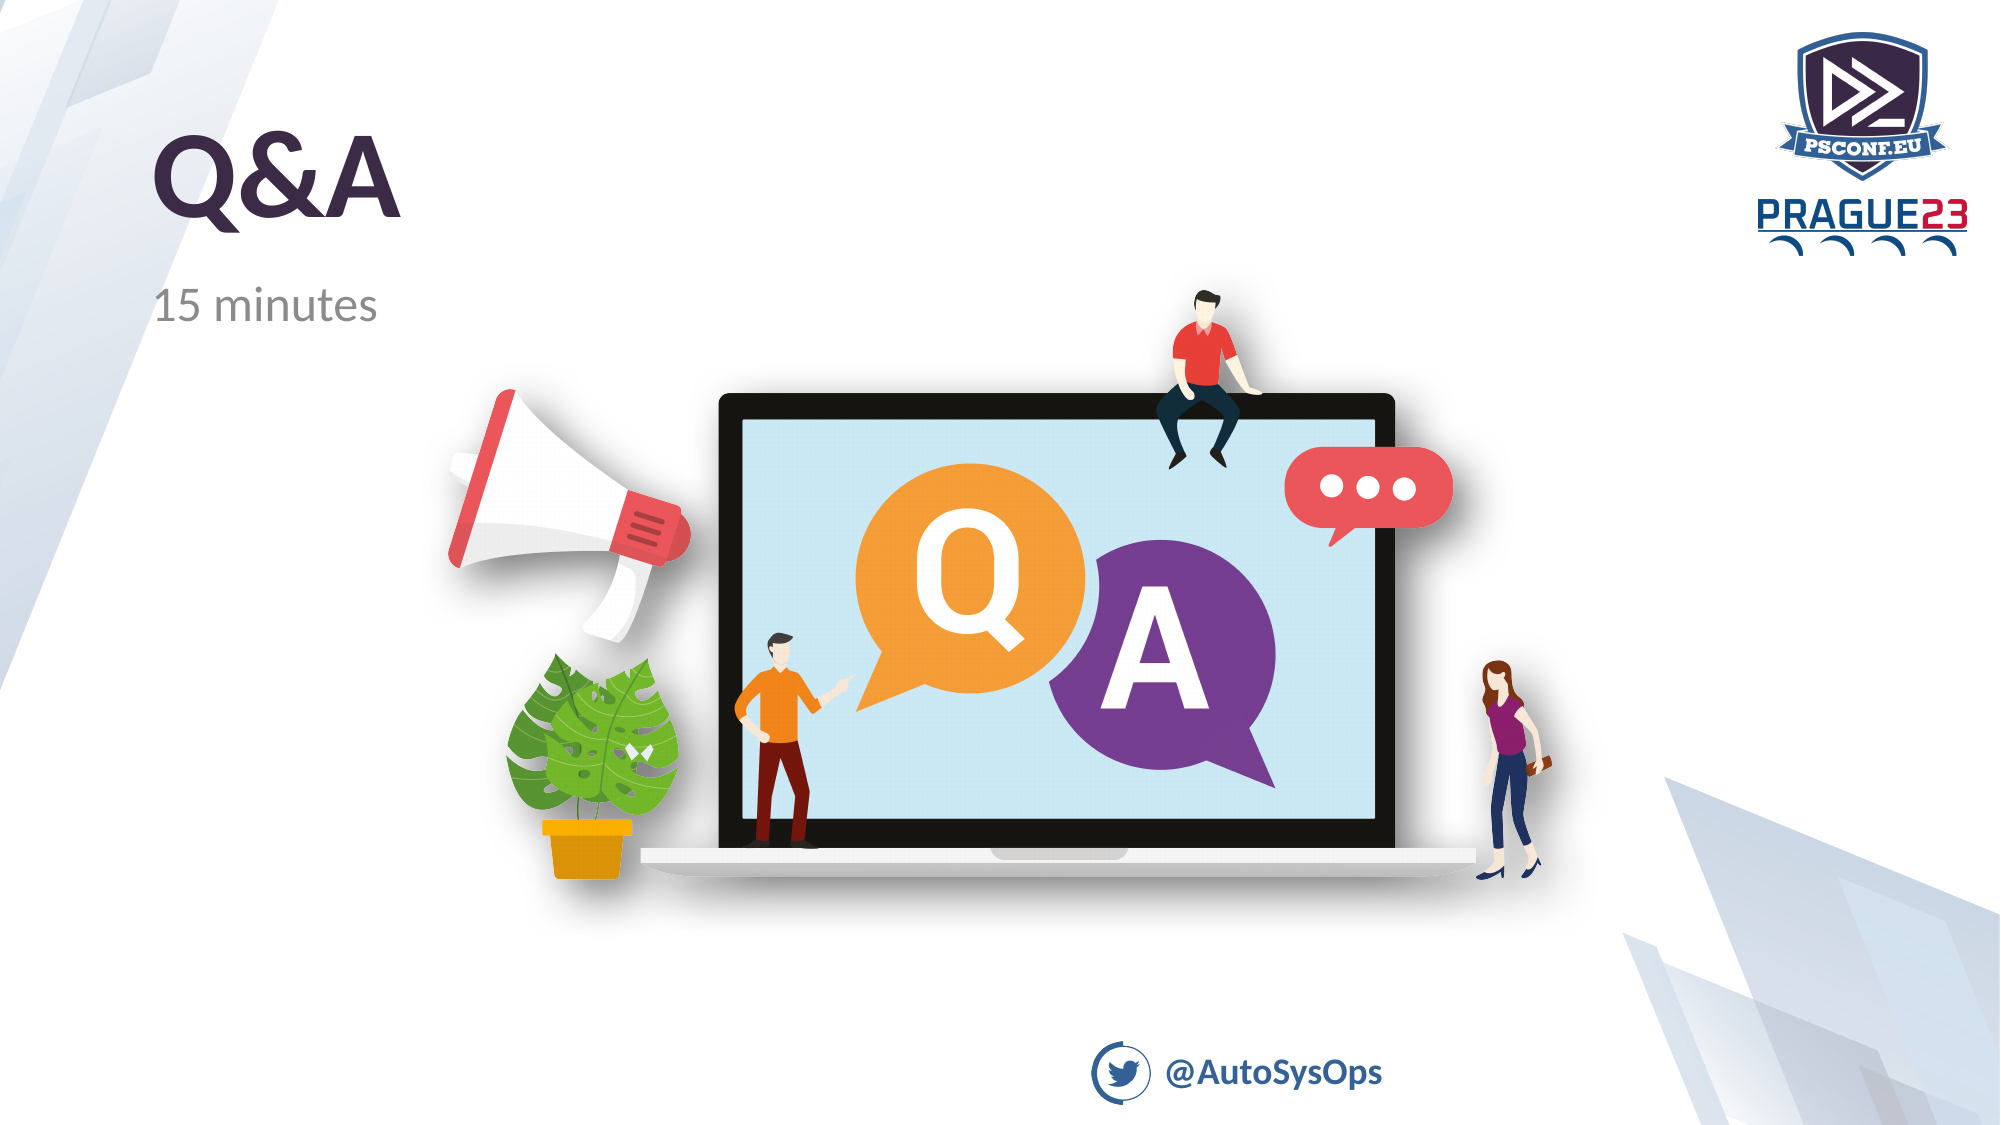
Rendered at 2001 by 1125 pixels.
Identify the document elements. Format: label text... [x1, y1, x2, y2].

picture [0, 0, 2000, 1125]
text_box 15 minutes [136, 271, 1862, 518]
text_box Q&A [136, 86, 1862, 252]
